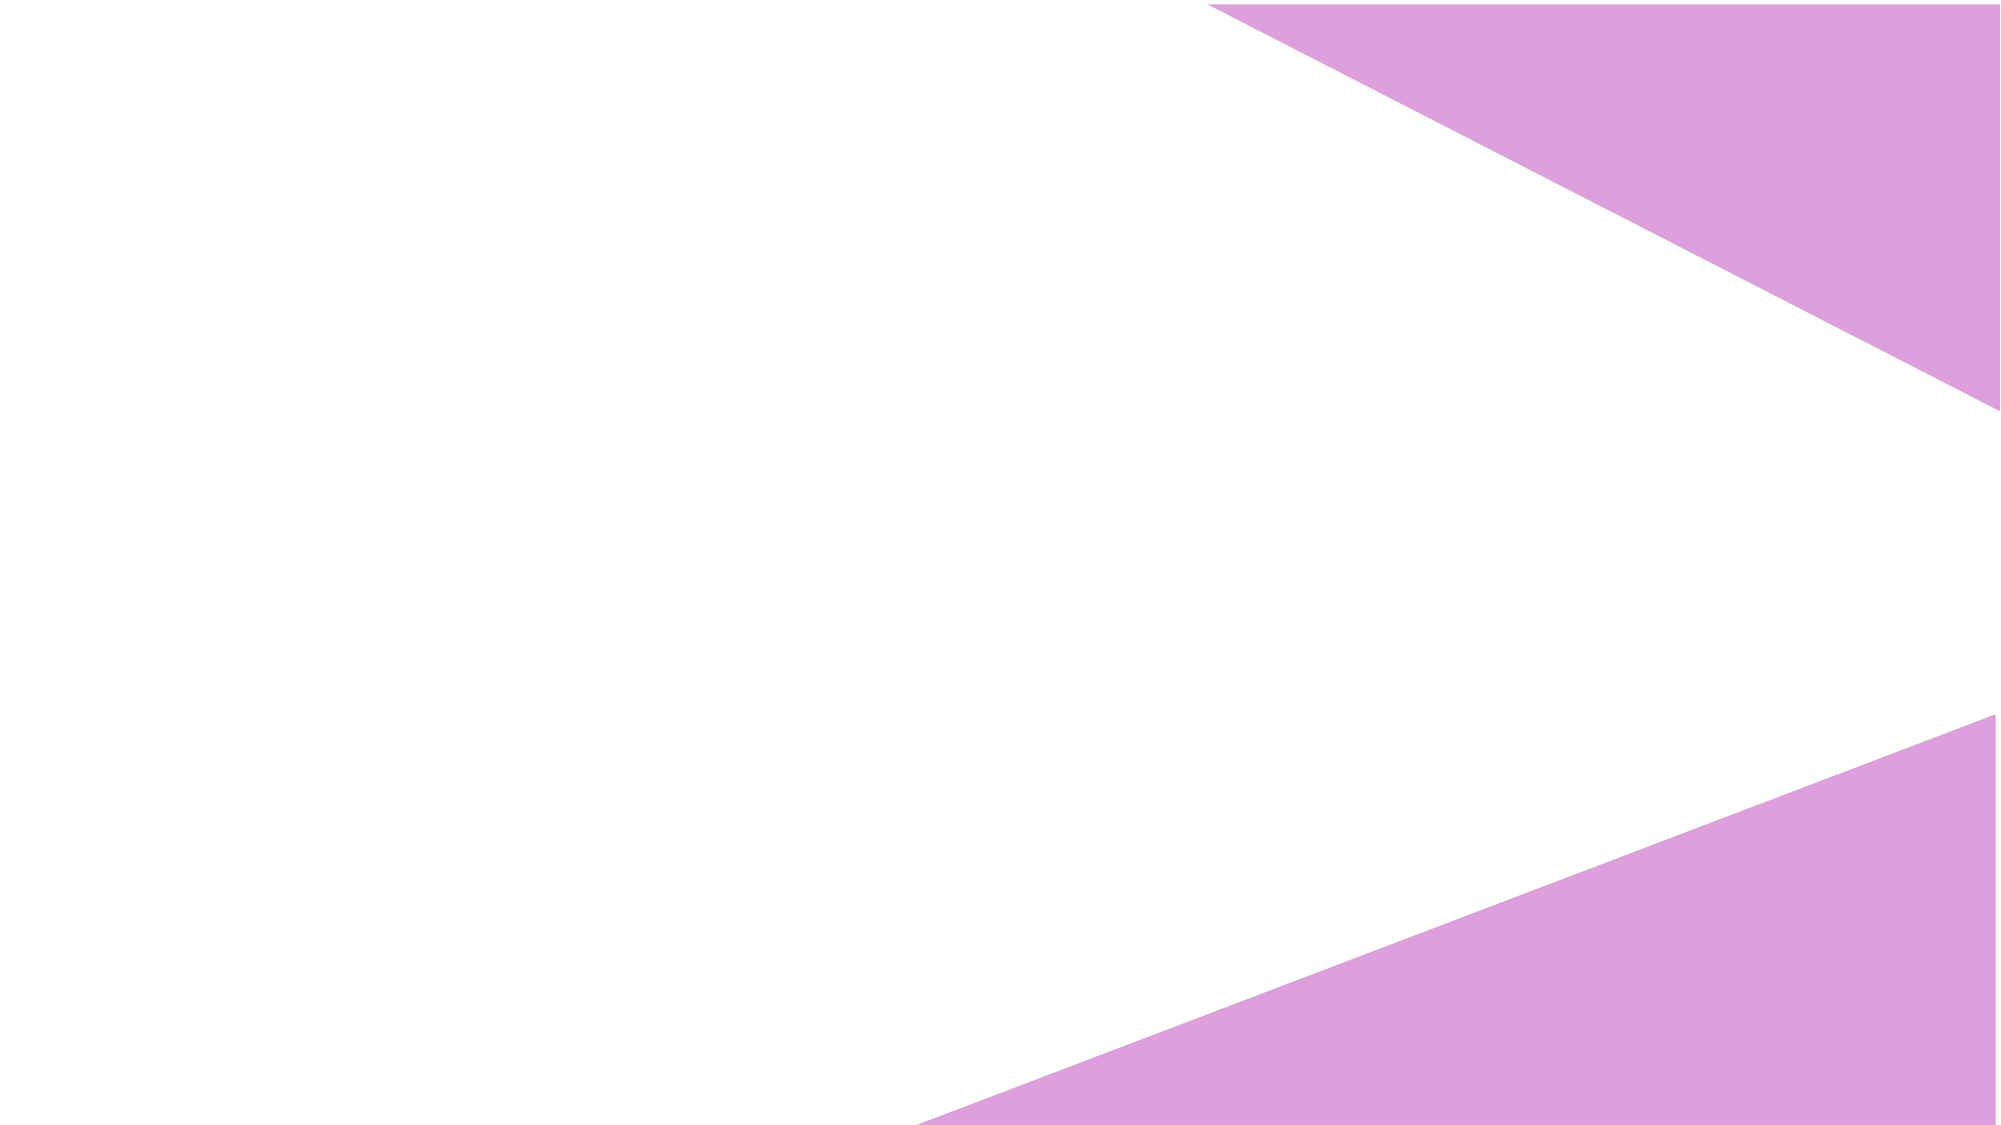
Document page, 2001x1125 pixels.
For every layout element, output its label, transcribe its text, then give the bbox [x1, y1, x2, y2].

title Преимущества [1203, 0, 1997, 4]
text_box [1207, 3, 2000, 413]
text_box [915, 712, 1997, 1125]
